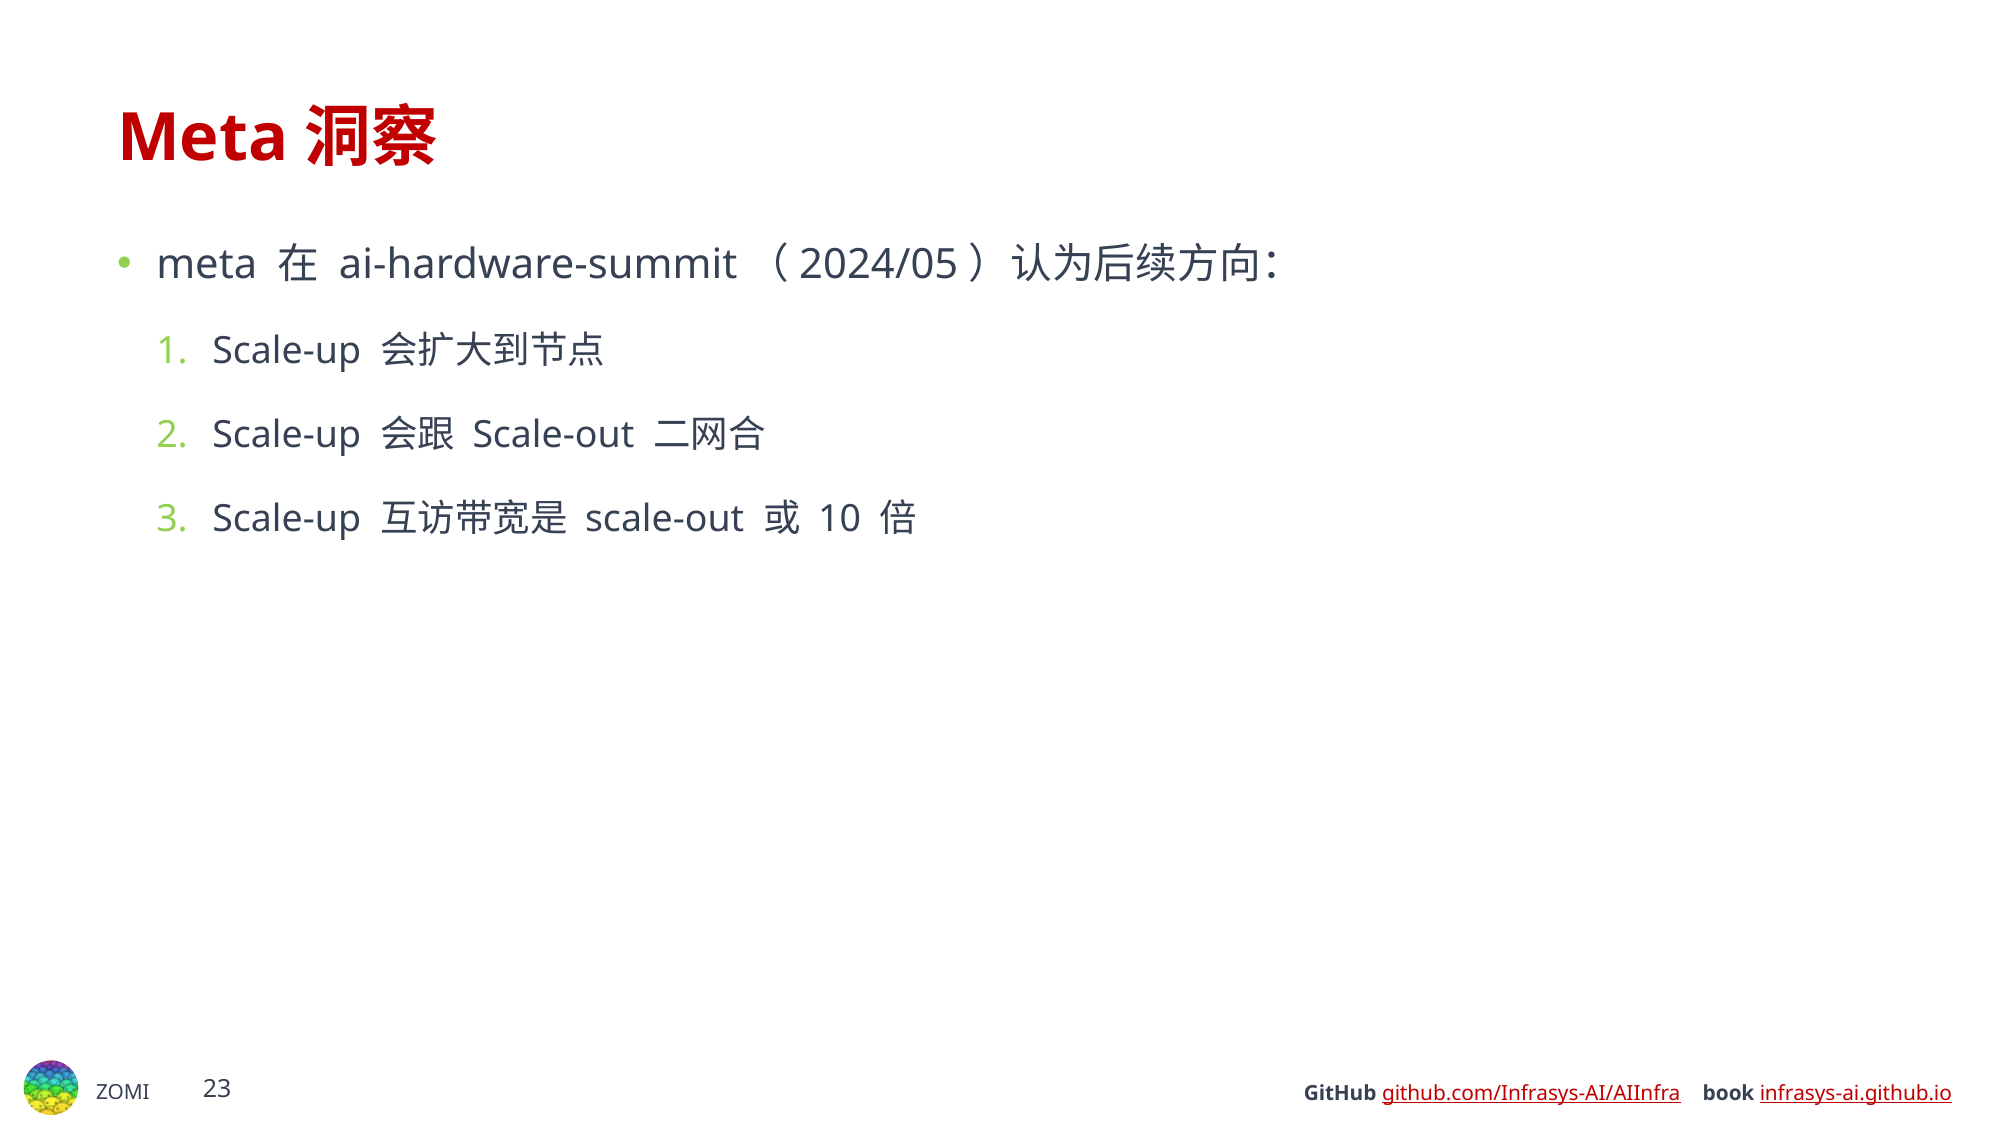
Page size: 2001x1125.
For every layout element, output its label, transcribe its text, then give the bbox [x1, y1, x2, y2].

title Meta洞察 [102, 85, 1901, 183]
picture [23, 1060, 79, 1115]
list meta 在 ai-hardware-summit（2024/05）认为后续方向： Scale-up 会扩大到节点 Scale-up 会跟 Scale-out 二网合 Scale-up 互访带宽是 scale-out 或 10 倍 [102, 204, 1901, 1043]
